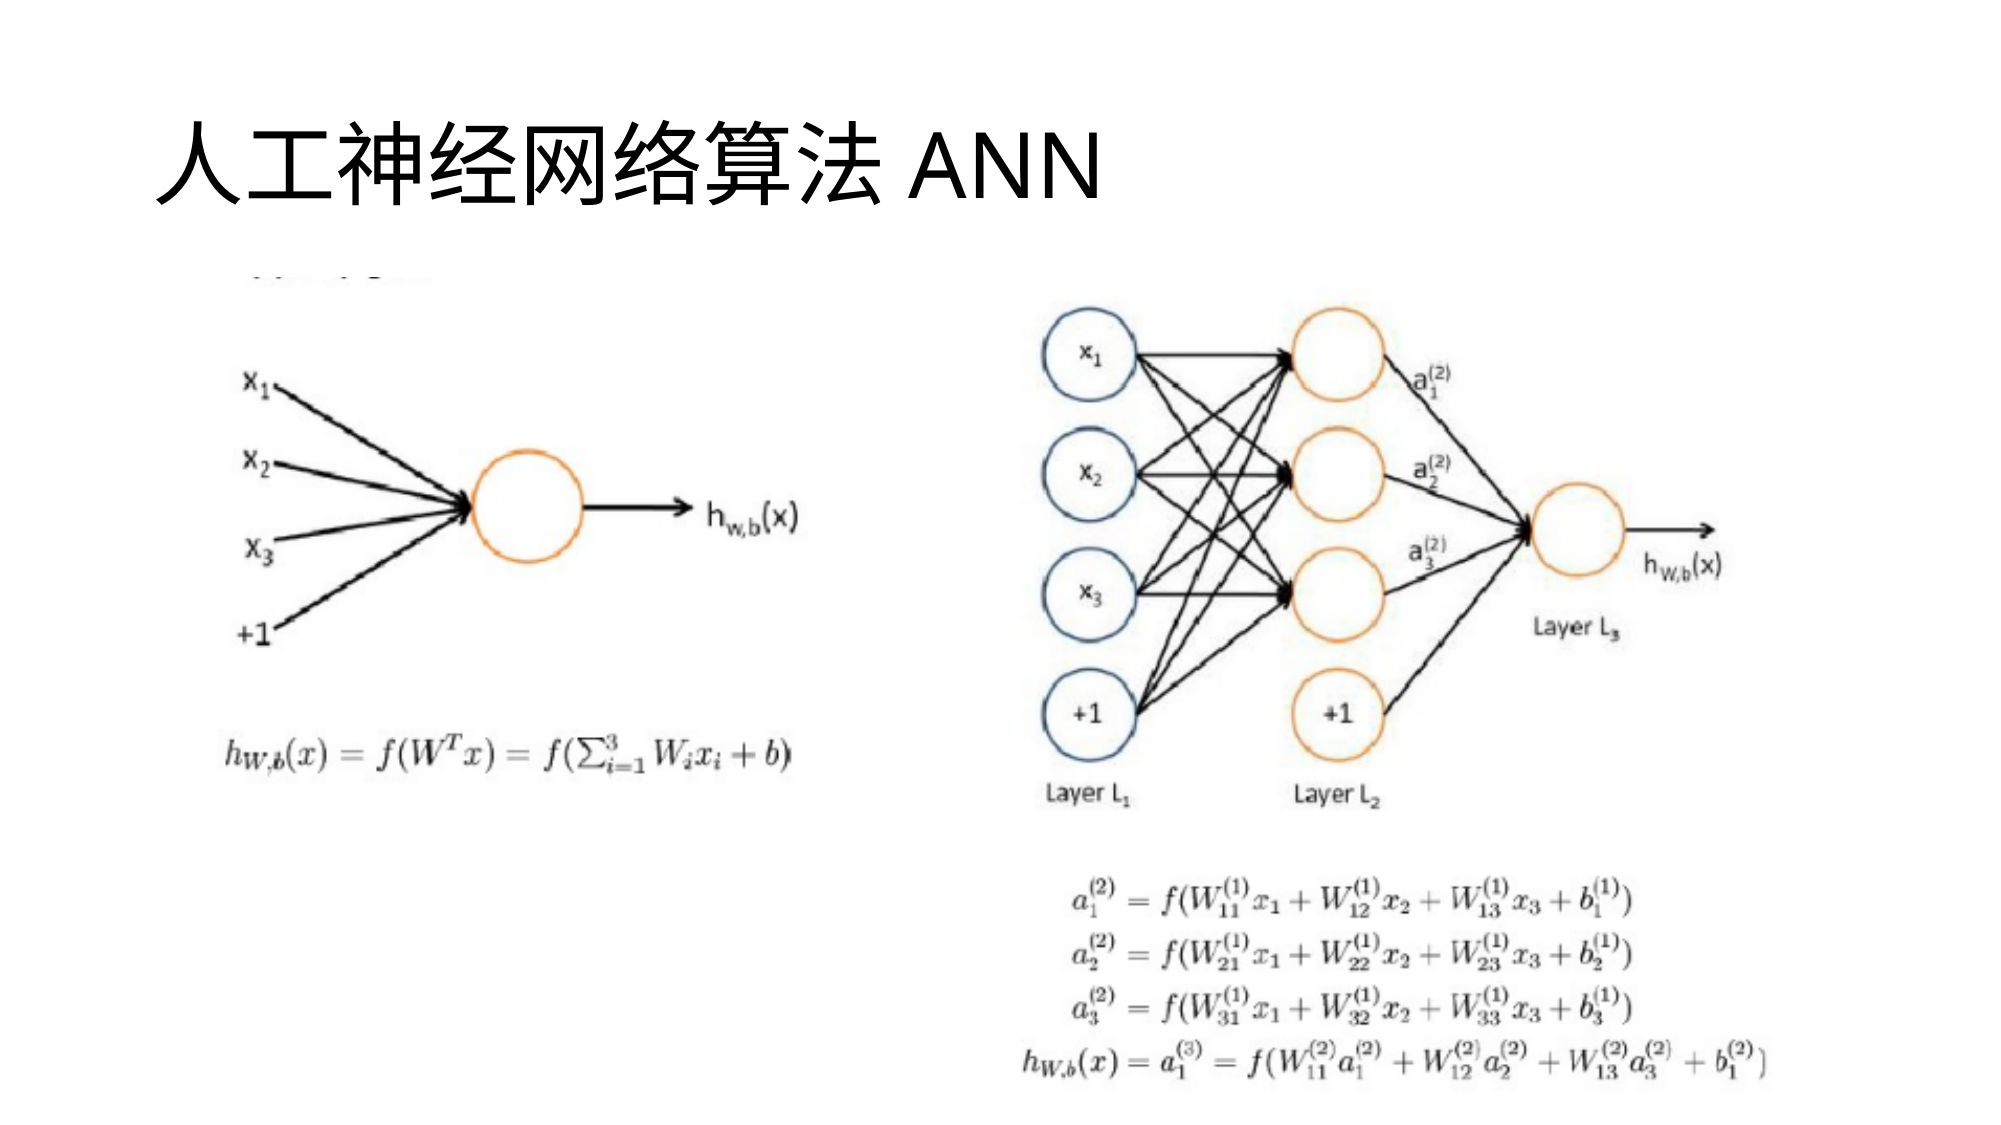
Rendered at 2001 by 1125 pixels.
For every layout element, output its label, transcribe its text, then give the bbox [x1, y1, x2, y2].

title 人工神经网络算法ANN [137, 59, 1863, 278]
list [196, 277, 1803, 1107]
